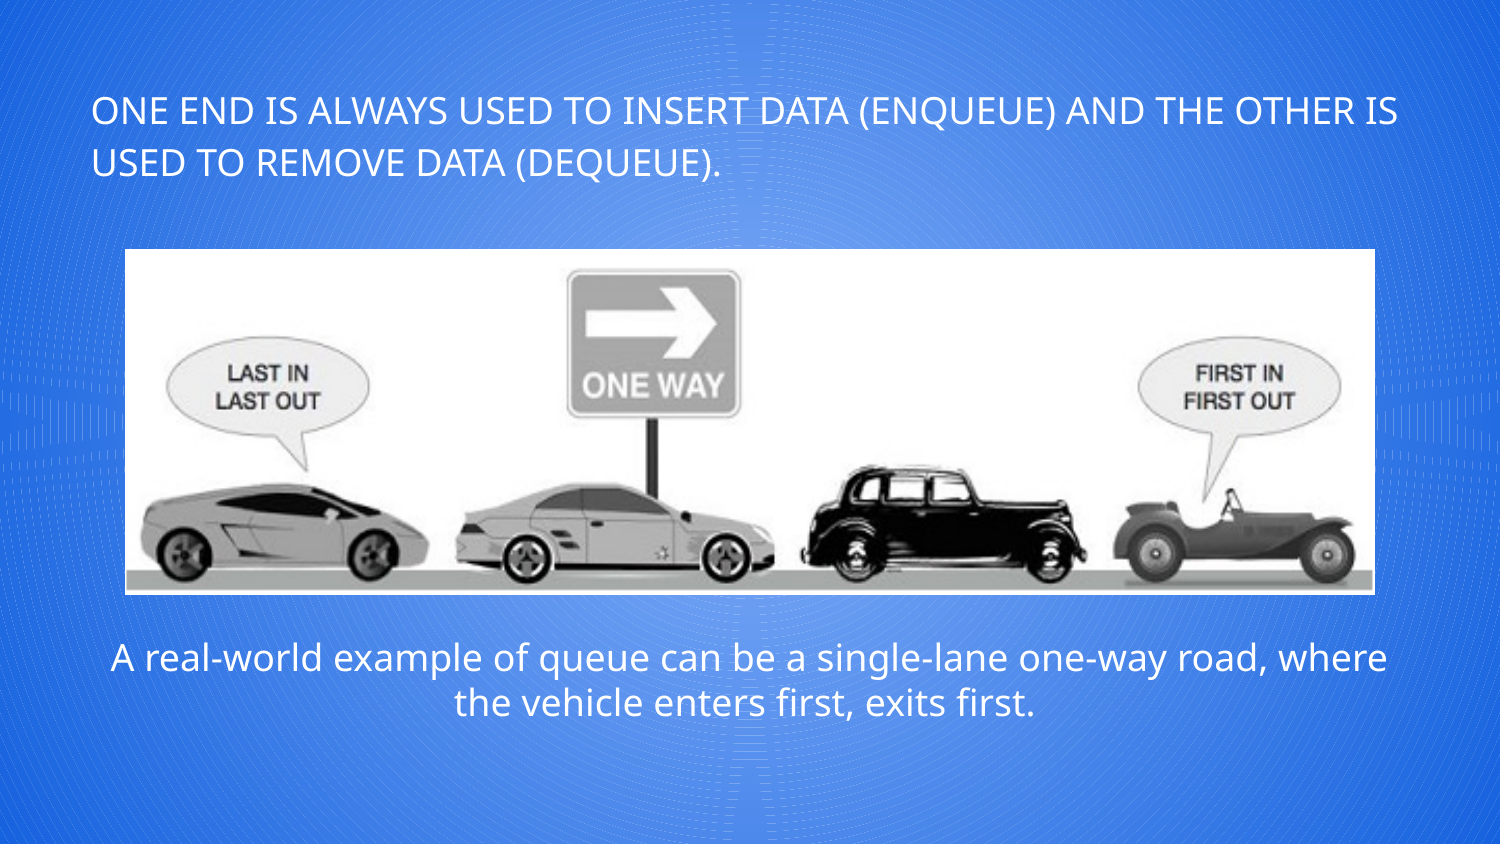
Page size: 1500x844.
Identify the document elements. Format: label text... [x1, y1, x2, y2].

text_box A real-world example of queue can be a single-lane one-way road, where the vehicle enters first, exits first. [62, 618, 1438, 808]
subtitle One end is always used to insert data (enqueue) and the other is used to remove data (dequeue). [75, 65, 1425, 213]
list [124, 249, 1376, 595]
